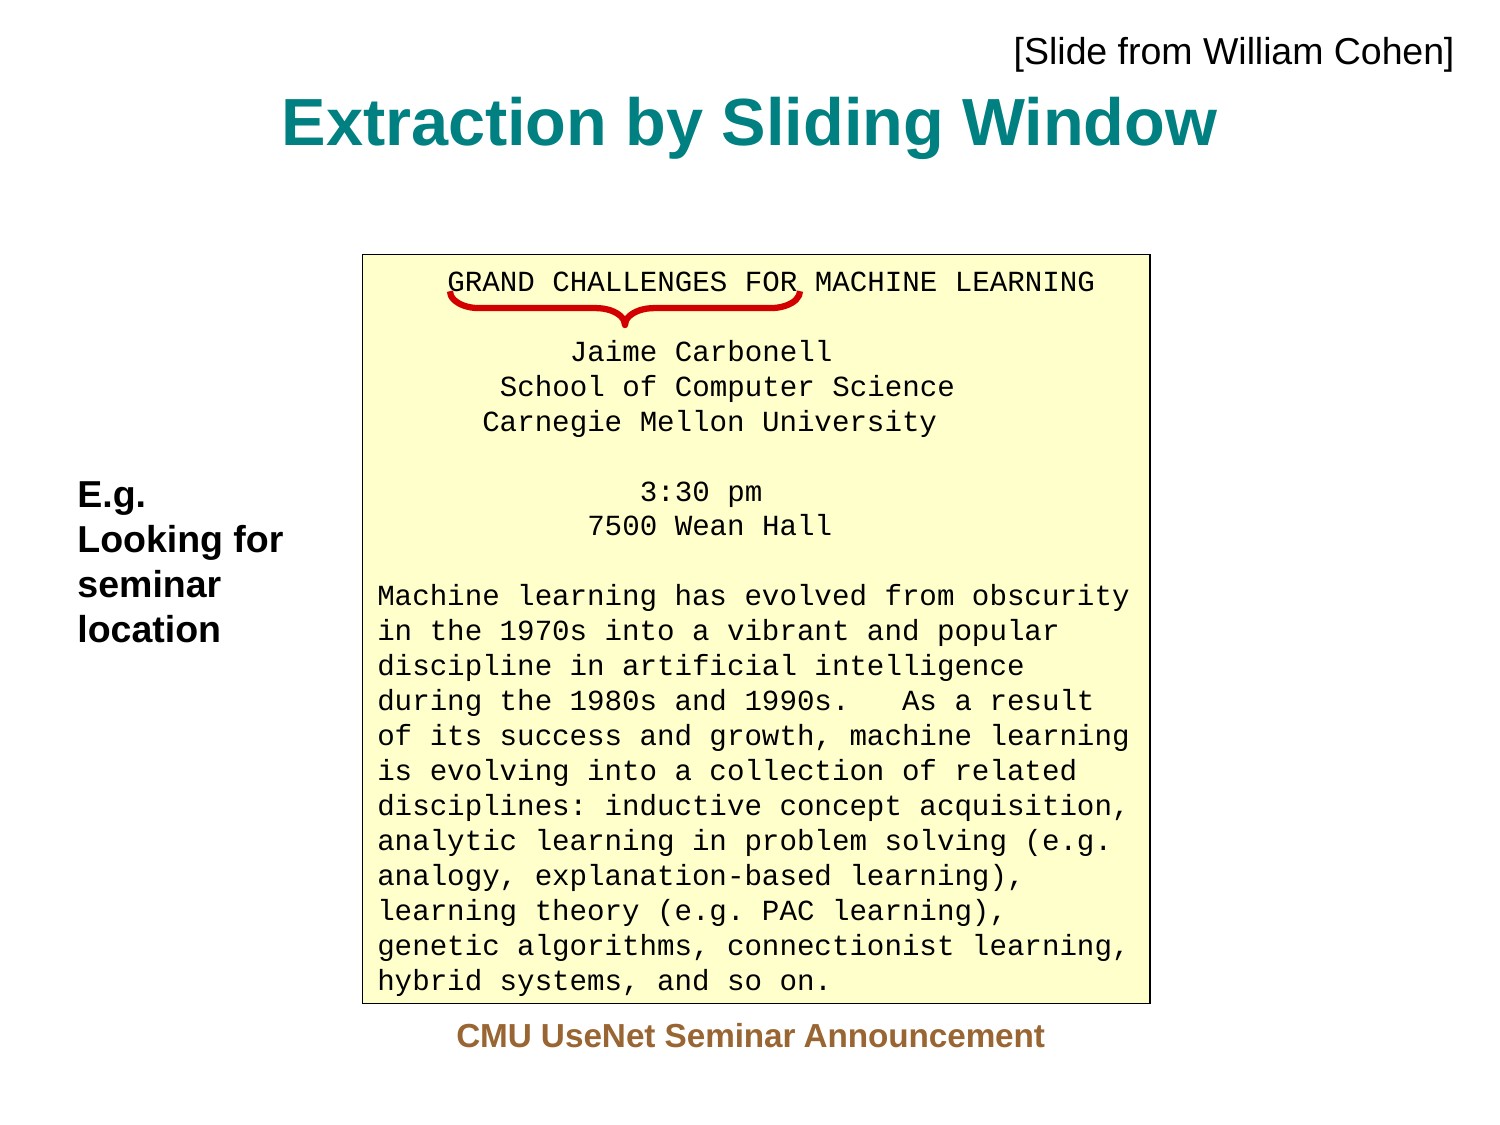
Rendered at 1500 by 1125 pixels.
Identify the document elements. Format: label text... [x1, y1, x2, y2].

text_box CMU UseNet Seminar Announcement [441, 1007, 1061, 1062]
text_box [449, 291, 801, 326]
title Extraction by Sliding Window [50, 24, 1450, 213]
text_box [Slide from William Cohen] [998, 19, 1470, 80]
picture [62, 463, 302, 662]
text_box GRAND CHALLENGES FOR MACHINE LEARNING Jaime Carbonell School of Computer Science Carnegie Mellon University 3:30 pm 7500 Wean Hall Machine learning has evolved from obscurity in the 1970s into a vibrant and popular discipline in artificial intelligence during the 1980s and 1990s. As a result of its success and growth, machine learning is evolving into a collection of related disciplines: inductive concept acquisition, analytic learning in problem solving (e.g. analogy, explanation-based learning), learning theory (e.g. PAC learning), genetic algorithms, connectionist learning, hybrid systems, and so on. [362, 254, 1150, 1004]
